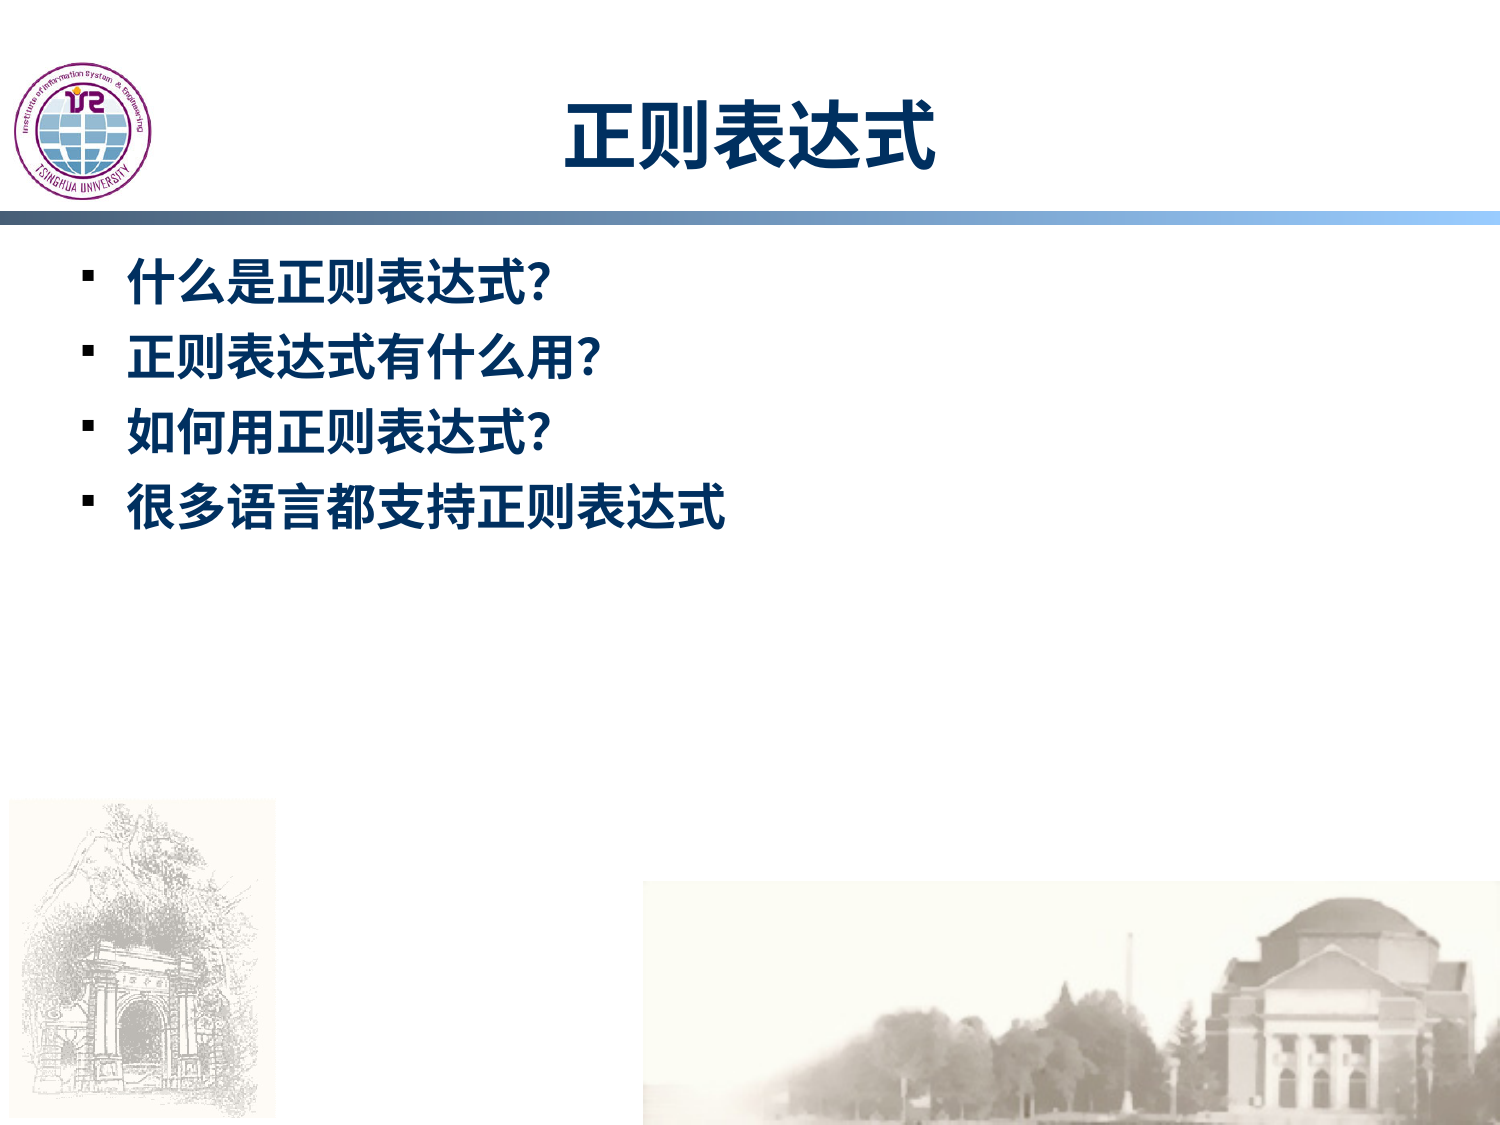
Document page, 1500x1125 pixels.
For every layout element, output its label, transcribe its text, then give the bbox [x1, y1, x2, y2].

picture [9, 798, 276, 1118]
picture [0, 54, 160, 204]
picture [643, 881, 1500, 1125]
list 什么是正则表达式？ 正则表达式有什么用？ 如何用正则表达式？ 很多语言都支持正则表达式 [64, 242, 1472, 1107]
title 正则表达式 [161, 49, 1339, 188]
